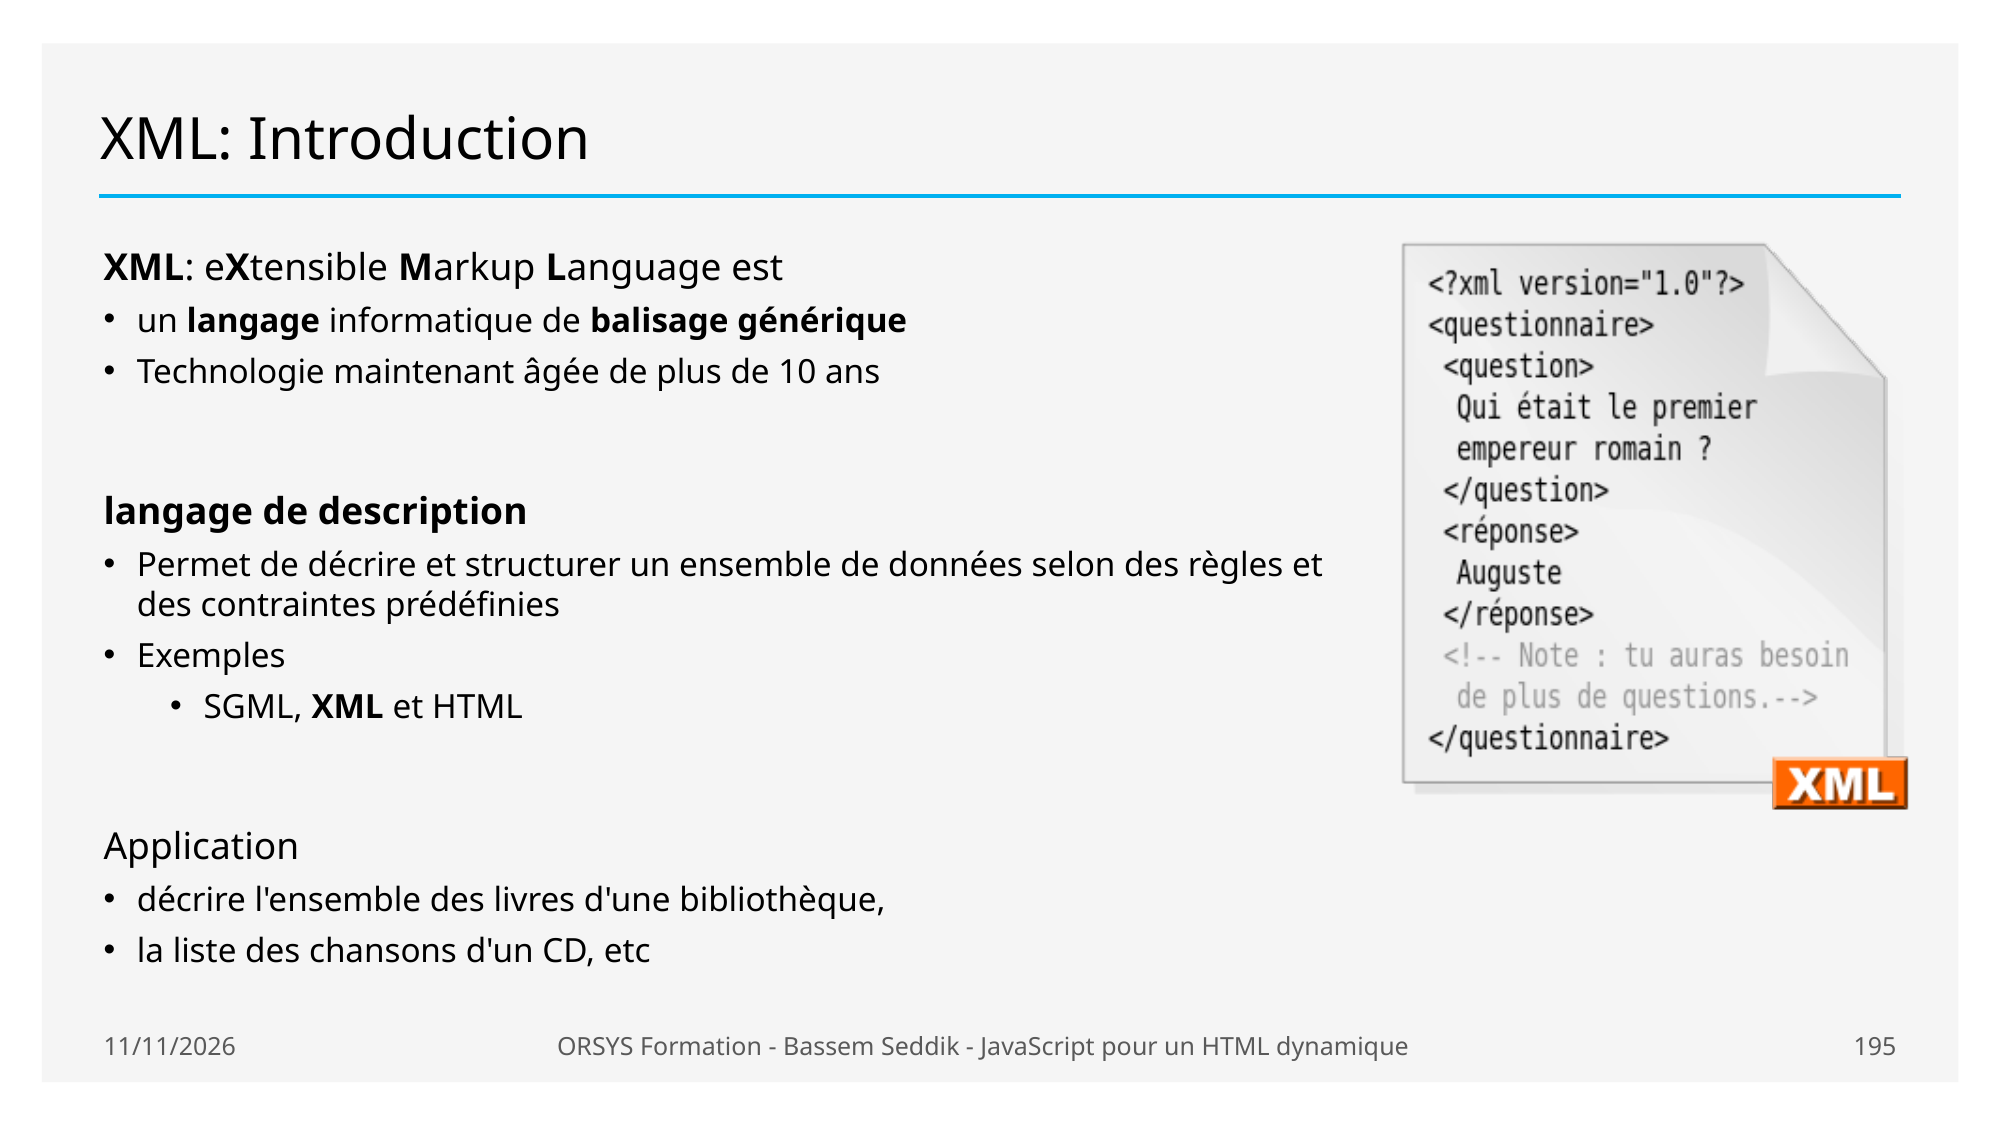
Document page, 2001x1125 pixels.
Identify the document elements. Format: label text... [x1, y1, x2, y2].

list XML: eXtensible Markup Language est un langage informatique de balisage générique Technologie maintenant âgée de plus de 10 ans langage de description Permet de décrire et structurer un ensemble de données selon des règles et des contraintes prédéfinies Exemples SGML, XML et HTML Application décrire l'ensemble des livres d'une bibliothèque, la liste des chansons d'un CD, etc [88, 235, 1396, 982]
title XML: Introduction [85, 73, 1888, 179]
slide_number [88, 1017, 341, 1078]
slide_number 195 [1626, 1017, 1912, 1078]
picture [1395, 235, 1912, 823]
footer ORSYS Formation - Bassem Seddik - JavaScript pour un HTML dynamique [341, 1017, 1626, 1078]
